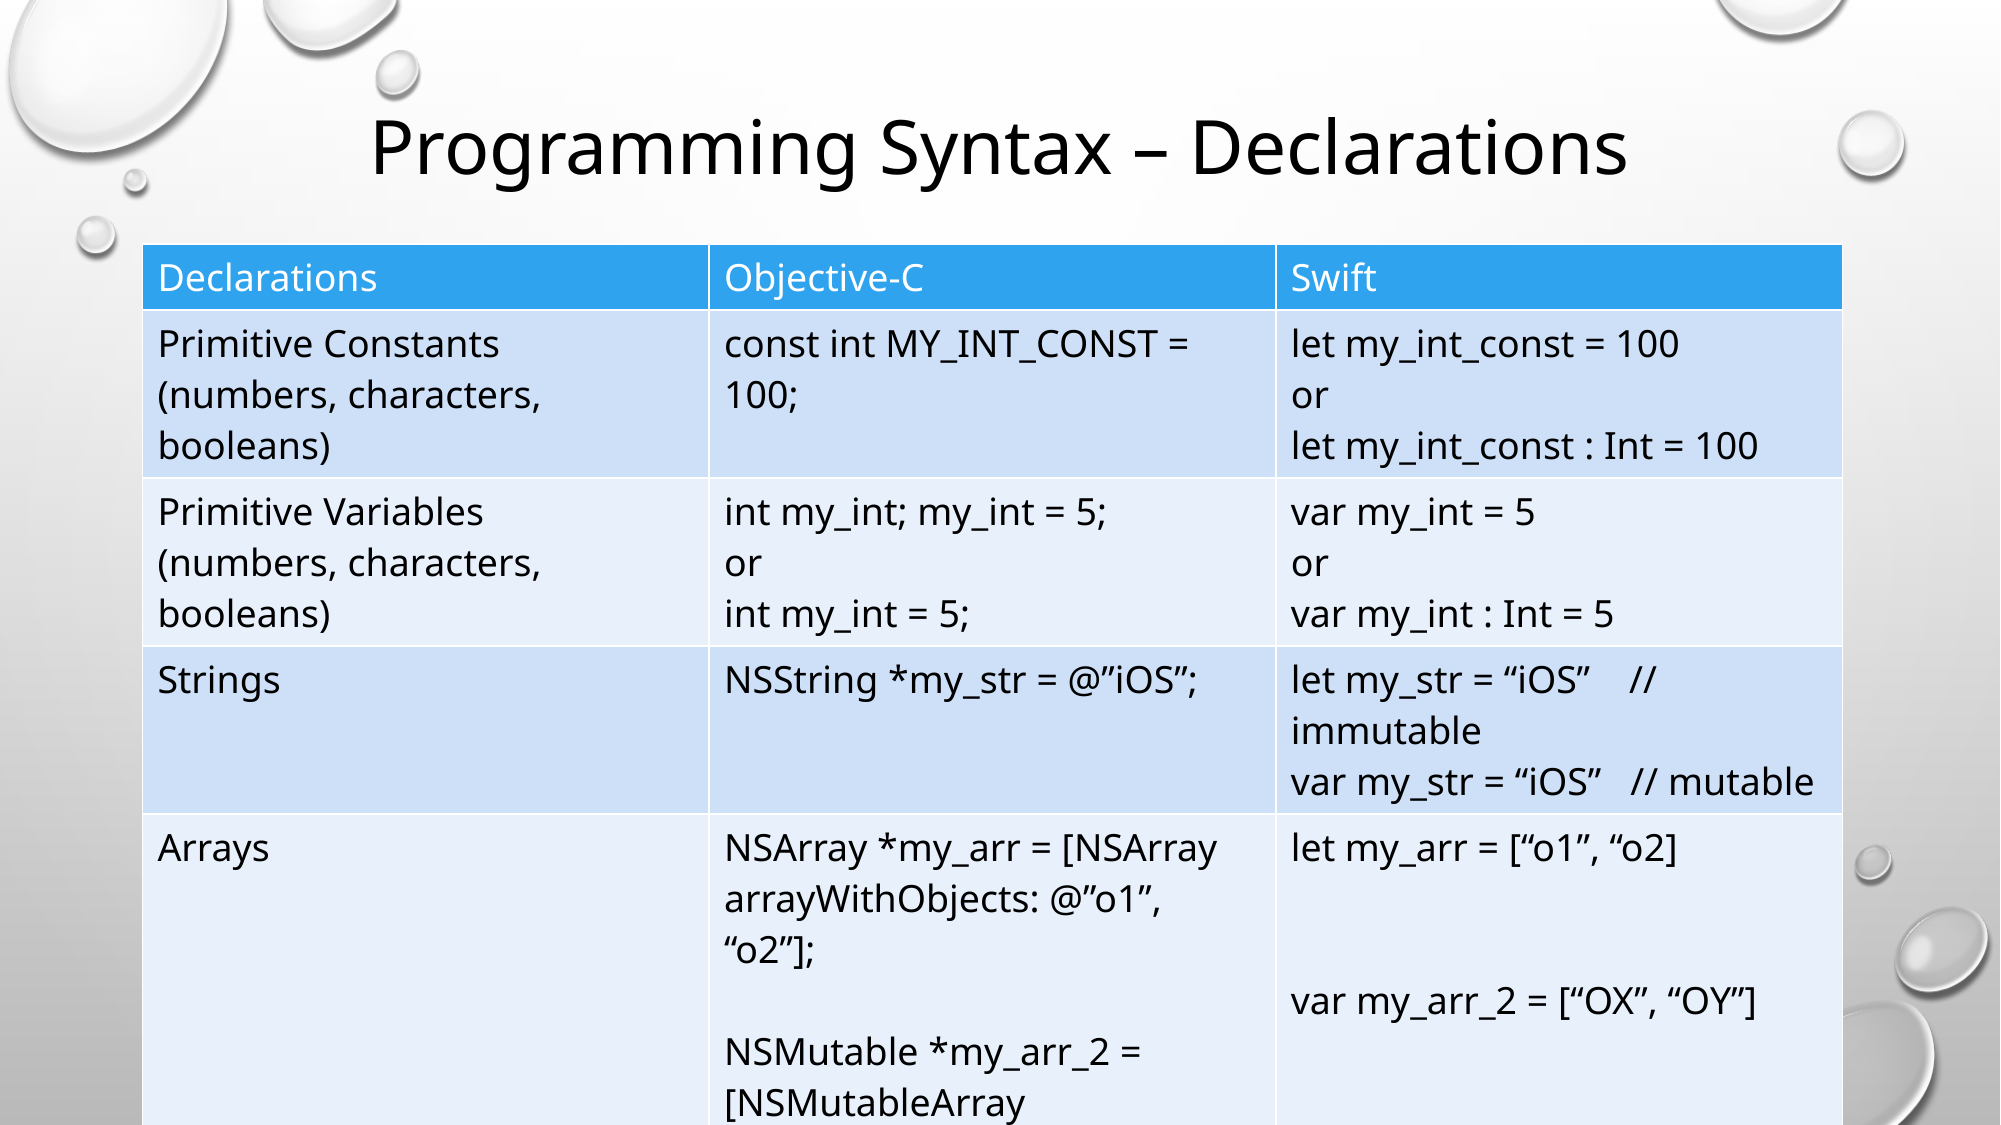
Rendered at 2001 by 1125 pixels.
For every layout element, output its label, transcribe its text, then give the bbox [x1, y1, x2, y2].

table_cell NSArray *my_arr = [NSArray arrayWithObjects: @”o1”, “o2”]; NSMutable *my_arr_2 = [NSMutableArray arrayWithObjects: @”OX”, @”OY”]; [710, 815, 1275, 1125]
title Programming Syntax – Declarations [149, 75, 1851, 225]
table_cell let my_arr = [“o1”, “o2] var my_arr_2 = [“OX”, “OY”] [1277, 815, 1842, 1125]
picture [0, 0, 2000, 1125]
table_cell Arrays [143, 815, 708, 1125]
table_cell var my_int = 5 or var my_int : Int = 5 [1277, 479, 1842, 645]
table_cell Primitive Variables (numbers, characters, booleans) [143, 479, 708, 645]
table_header Declarations [143, 245, 708, 309]
table_cell Strings [143, 647, 708, 813]
table_cell Primitive Constants (numbers, characters, booleans) [143, 311, 708, 477]
table_header Objective-C [710, 245, 1275, 309]
table_cell int my_int; my_int = 5; or int my_int = 5; [710, 479, 1275, 645]
table_cell NSString *my_str = @”iOS”; [710, 647, 1275, 813]
table_cell const int MY_INT_CONST = 100; [710, 311, 1275, 477]
table_cell let my_str = “iOS” // immutable var my_str = “iOS” // mutable [1277, 647, 1842, 813]
table_cell let my_int_const = 100 or let my_int_const : Int = 100 [1277, 311, 1842, 477]
table_header Swift [1277, 245, 1842, 309]
